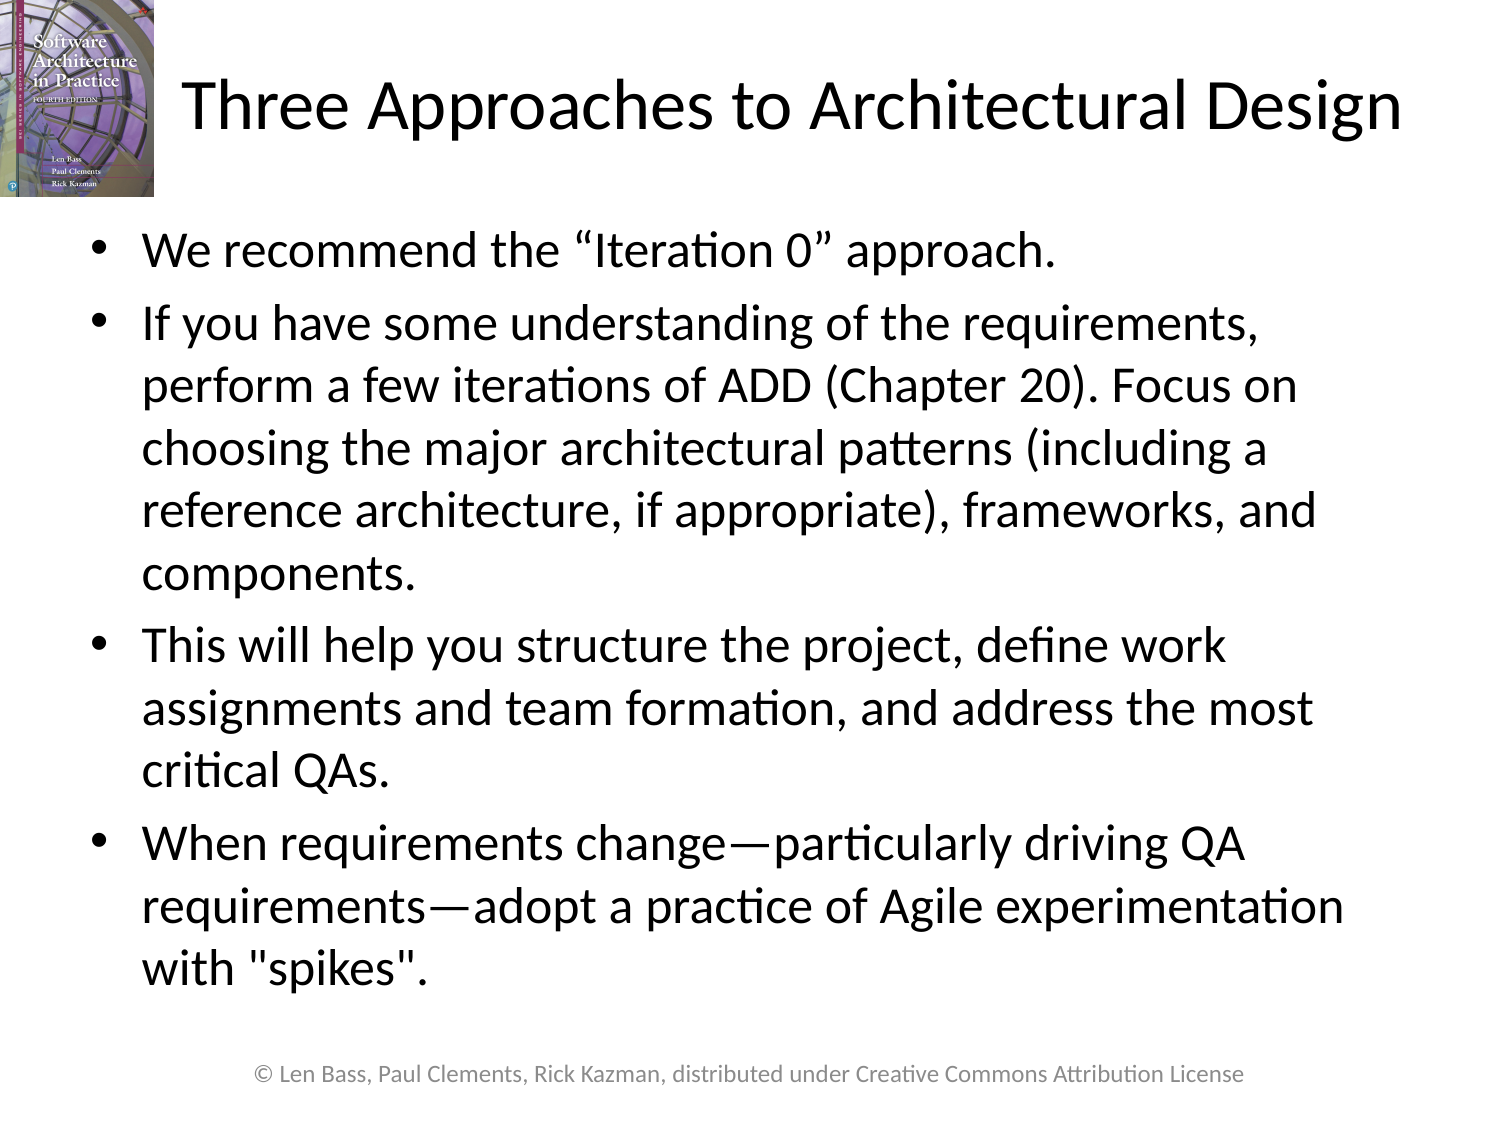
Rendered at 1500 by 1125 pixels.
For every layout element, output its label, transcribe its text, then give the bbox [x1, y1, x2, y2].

footer © Len Bass, Paul Clements, Rick Kazman, distributed under Creative Commons Attribution License [230, 1042, 1270, 1103]
list We recommend the “Iteration 0” approach. If you have some understanding of the requirements, perform a few iterations of ADD (Chapter 20). Focus on choosing the major architectural patterns (including a reference architecture, if appropriate), frameworks, and components. This will help you structure the project, define work assignments and team formation, and address the most critical QAs. When requirements change—particularly driving QA requirements—adopt a practice of Agile experimentation with "spikes". [75, 208, 1425, 1005]
picture [0, 0, 154, 197]
title Three Approaches to Architectural Design [159, 45, 1425, 173]
